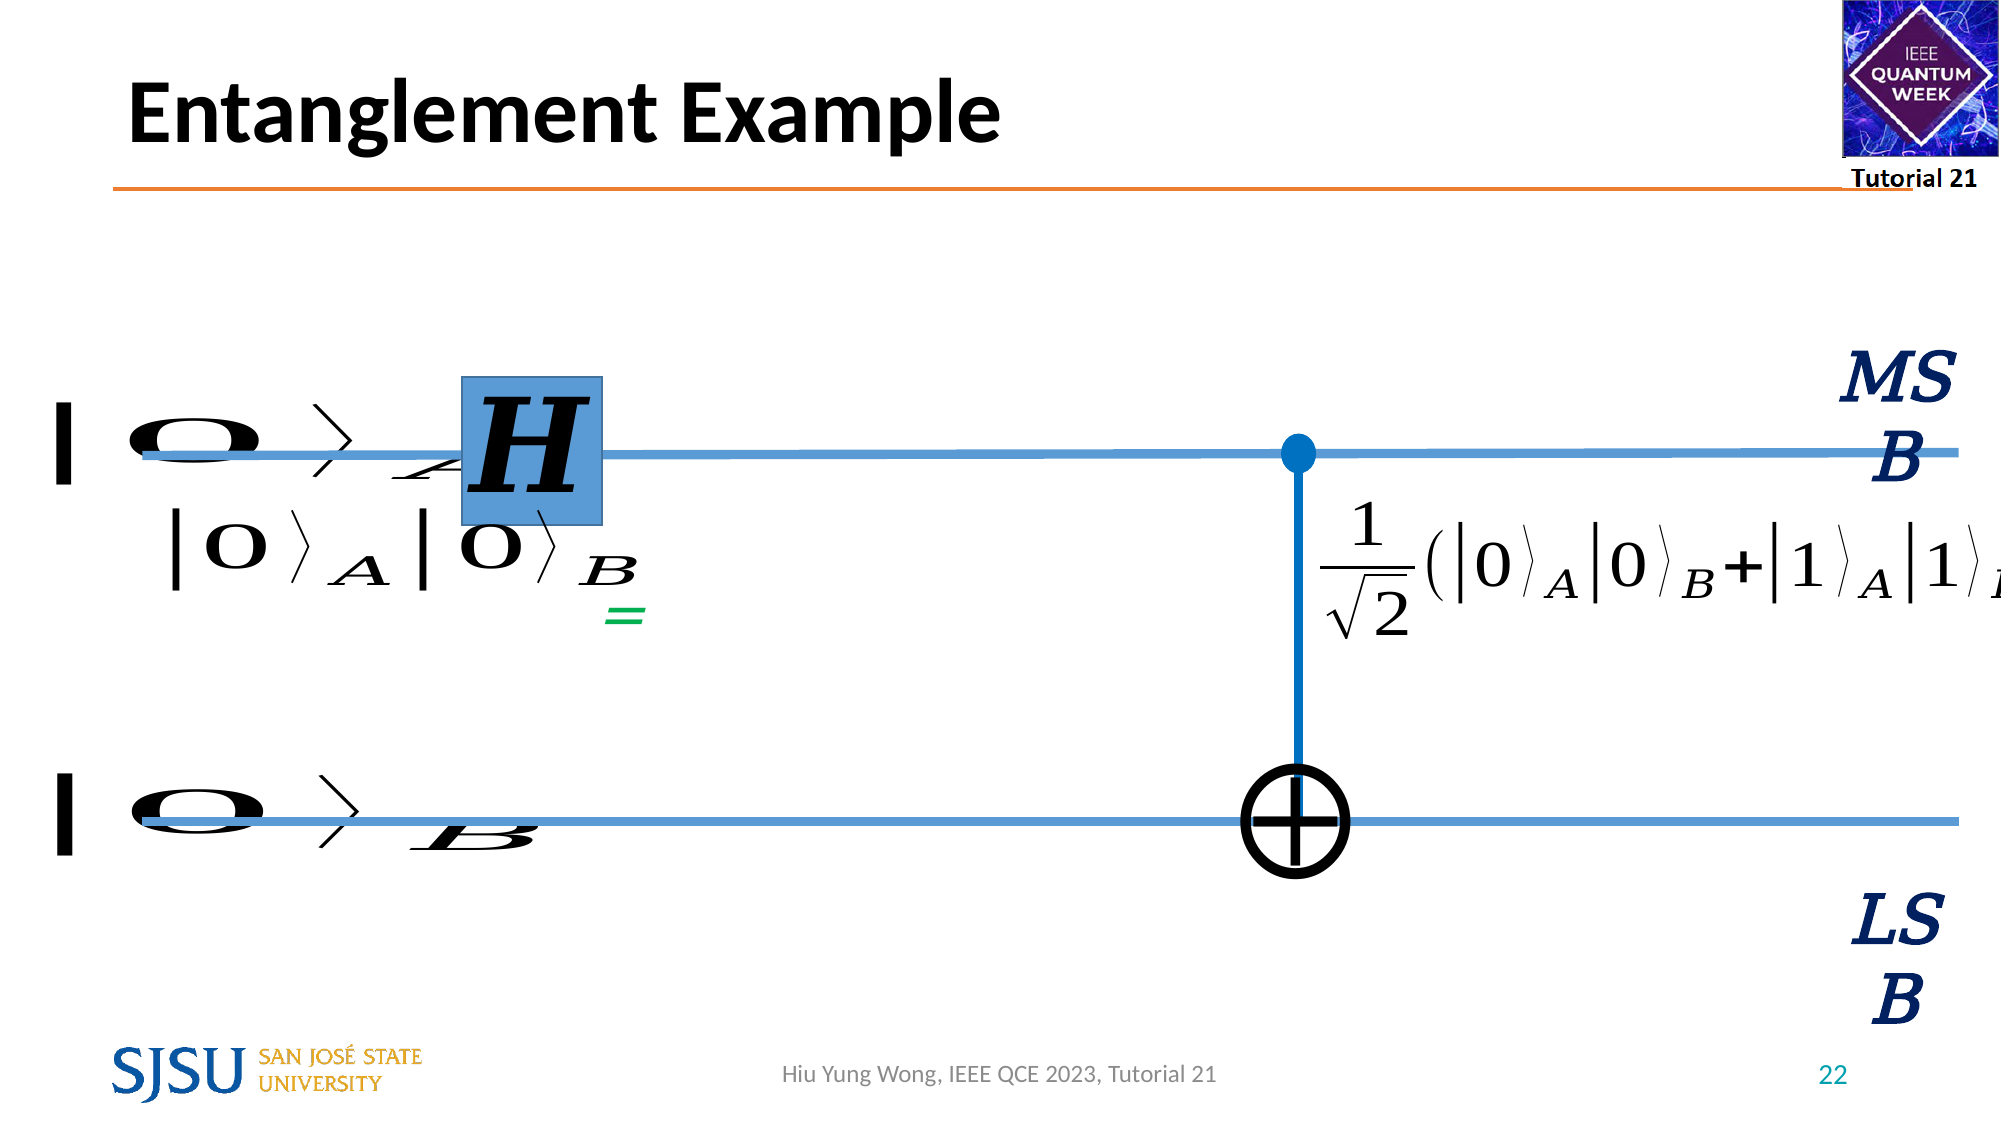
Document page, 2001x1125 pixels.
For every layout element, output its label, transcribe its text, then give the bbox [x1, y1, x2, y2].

picture [1842, 0, 2000, 188]
picture [112, 1044, 422, 1103]
footer Hiu Yung Wong, IEEE QCE 2023, Tutorial 21 [662, 1042, 1338, 1103]
title Entanglement Example [112, 37, 1913, 188]
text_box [3, 326, 2000, 965]
